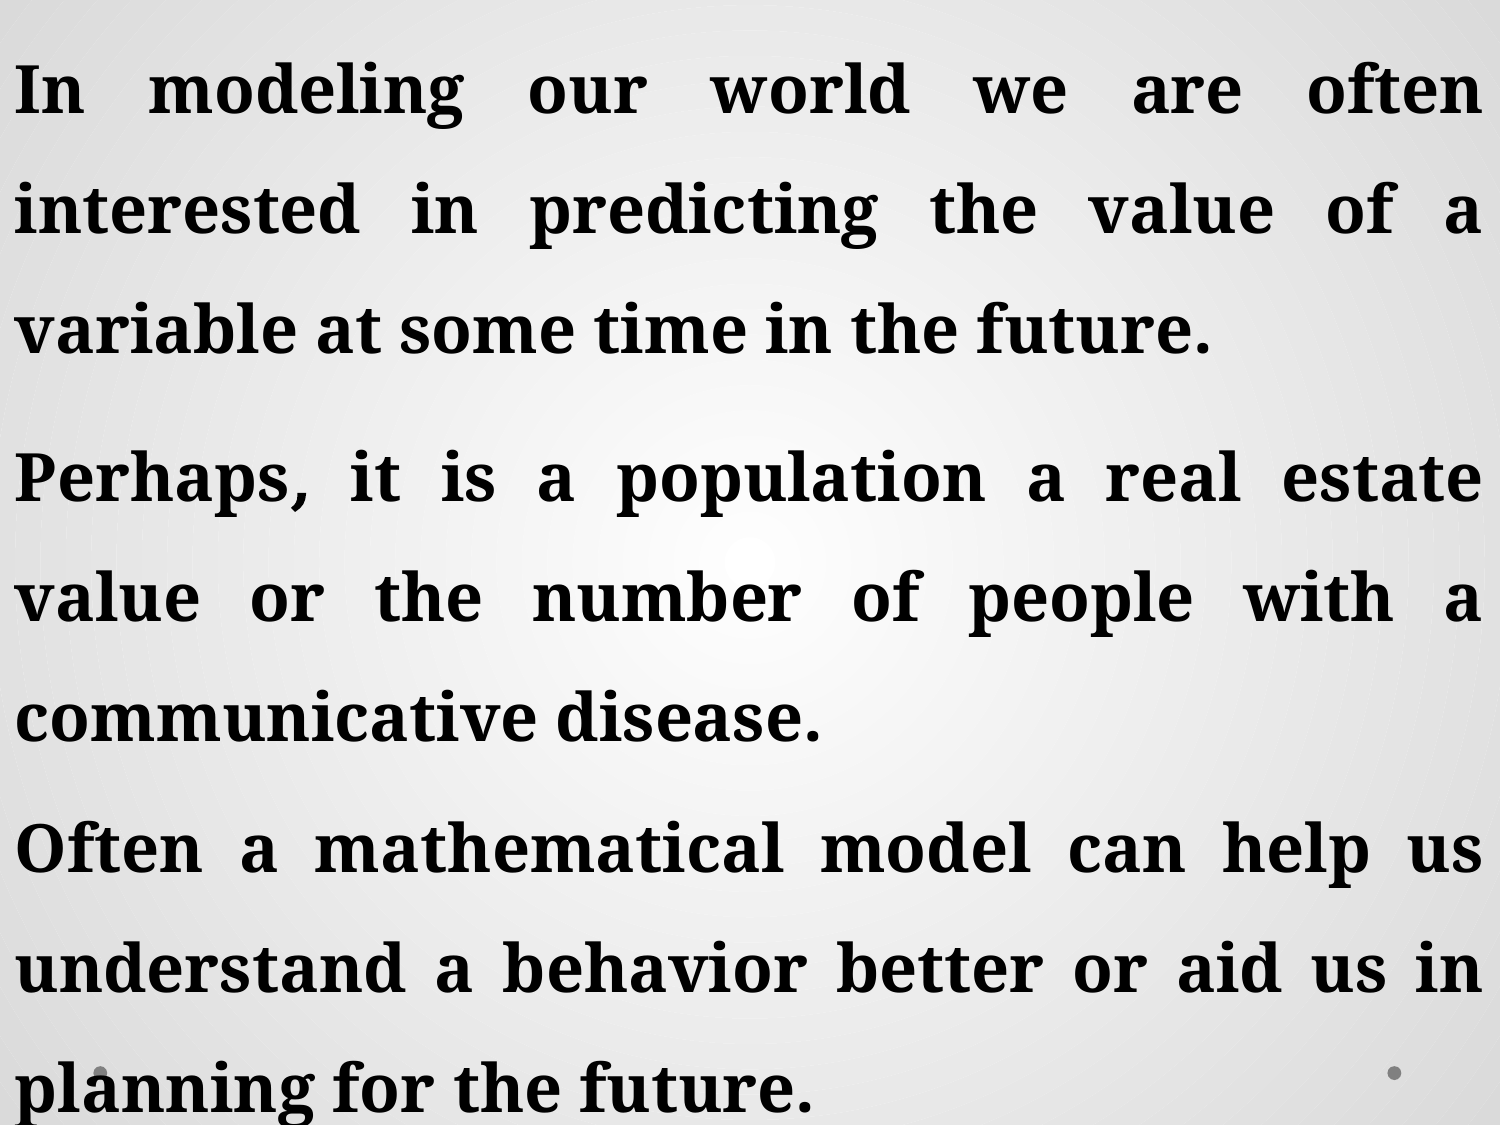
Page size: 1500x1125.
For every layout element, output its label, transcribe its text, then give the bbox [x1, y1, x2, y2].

text_box Often a mathematical model can help us understand a behavior better or aid us in planning for the future. [0, 758, 1500, 1125]
